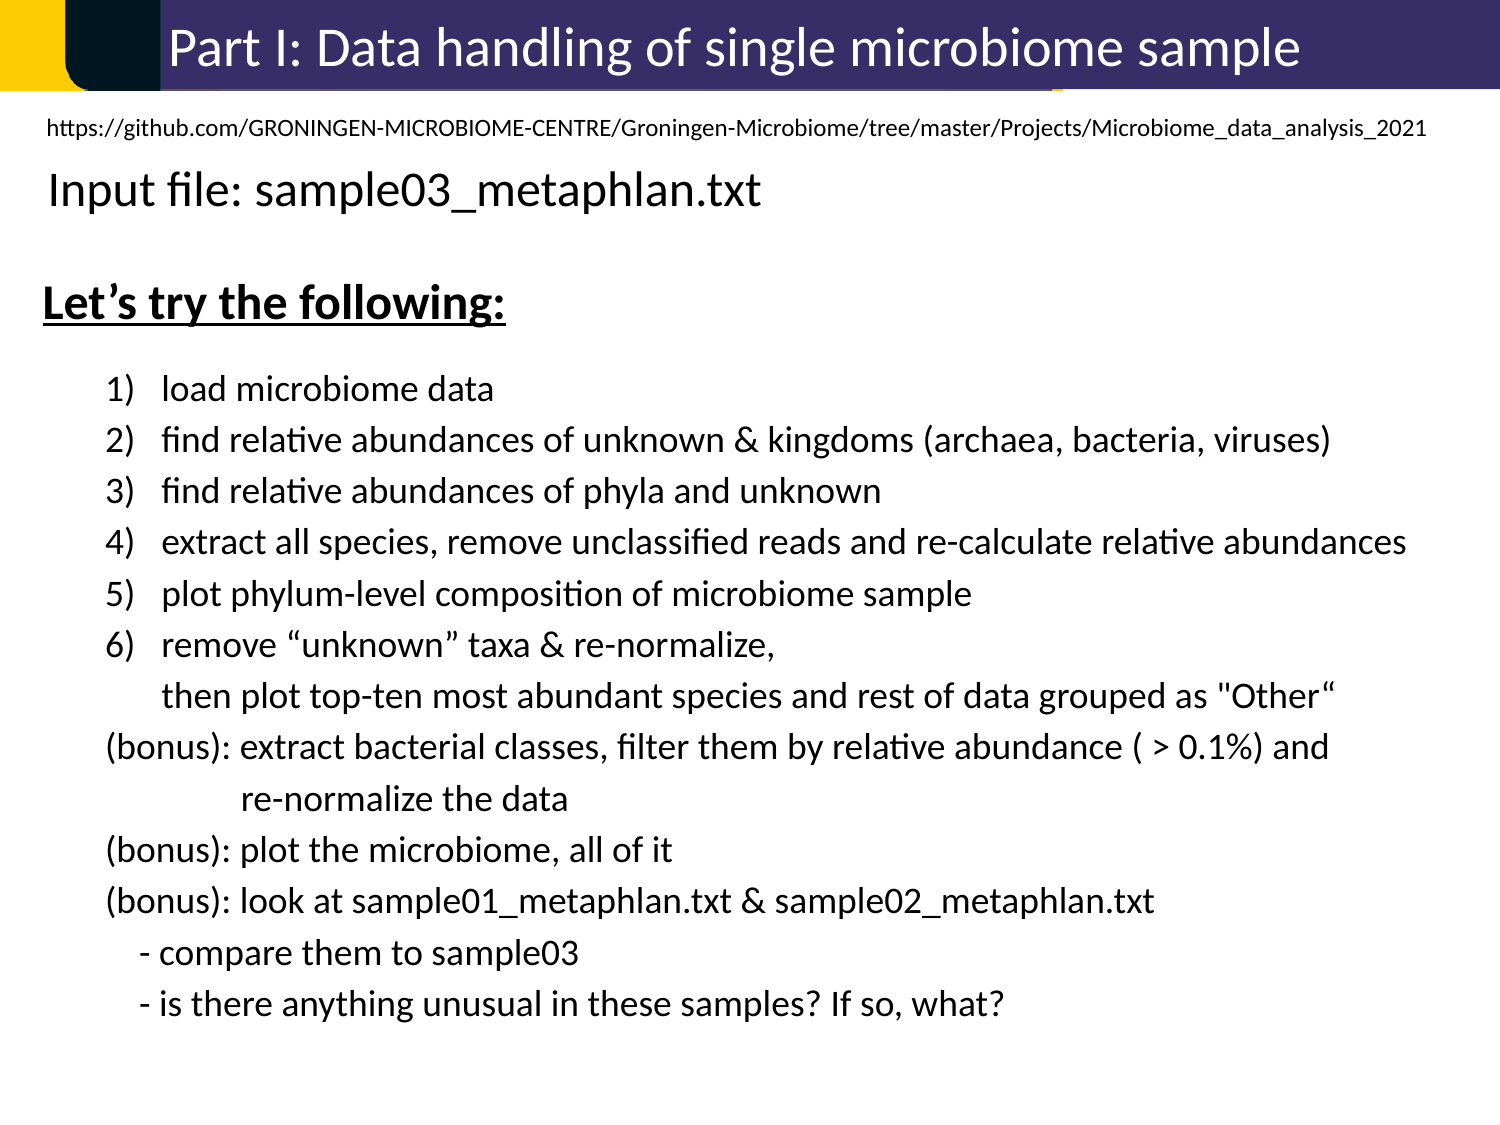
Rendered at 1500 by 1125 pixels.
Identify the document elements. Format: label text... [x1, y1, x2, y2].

text_box Part I: Data handling of single microbiome sample [148, 0, 1500, 88]
text_box load microbiome data find relative abundances of unknown & kingdoms (archaea, bacteria, viruses) find relative abundances of phyla and unknown extract all species, remove unclassified reads and re-calculate relative abundances plot phylum-level composition of microbiome sample remove “unknown” taxa & re-normalize, then plot top-ten most abundant species and rest of data grouped as "Other“ (bonus): extract bacterial classes, filter them by relative abundance ( > 0.1%) and re-normalize the data (bonus): plot the microbiome, all of it (bonus): look at sample01_metaphlan.txt & sample02_metaphlan.txt - compare them to sample03 - is there anything unusual in these samples? If so, what? [90, 349, 1424, 1032]
picture [0, 0, 1063, 91]
text_box Let’s try the following: [27, 262, 522, 338]
text_box https://github.com/GRONINGEN-MICROBIOME-CENTRE/Groningen-Microbiome/tree/master/Projects/Microbiome_data_analysis_2021 [31, 104, 1445, 150]
text_box Input file: sample03_metaphlan.txt [33, 150, 778, 225]
